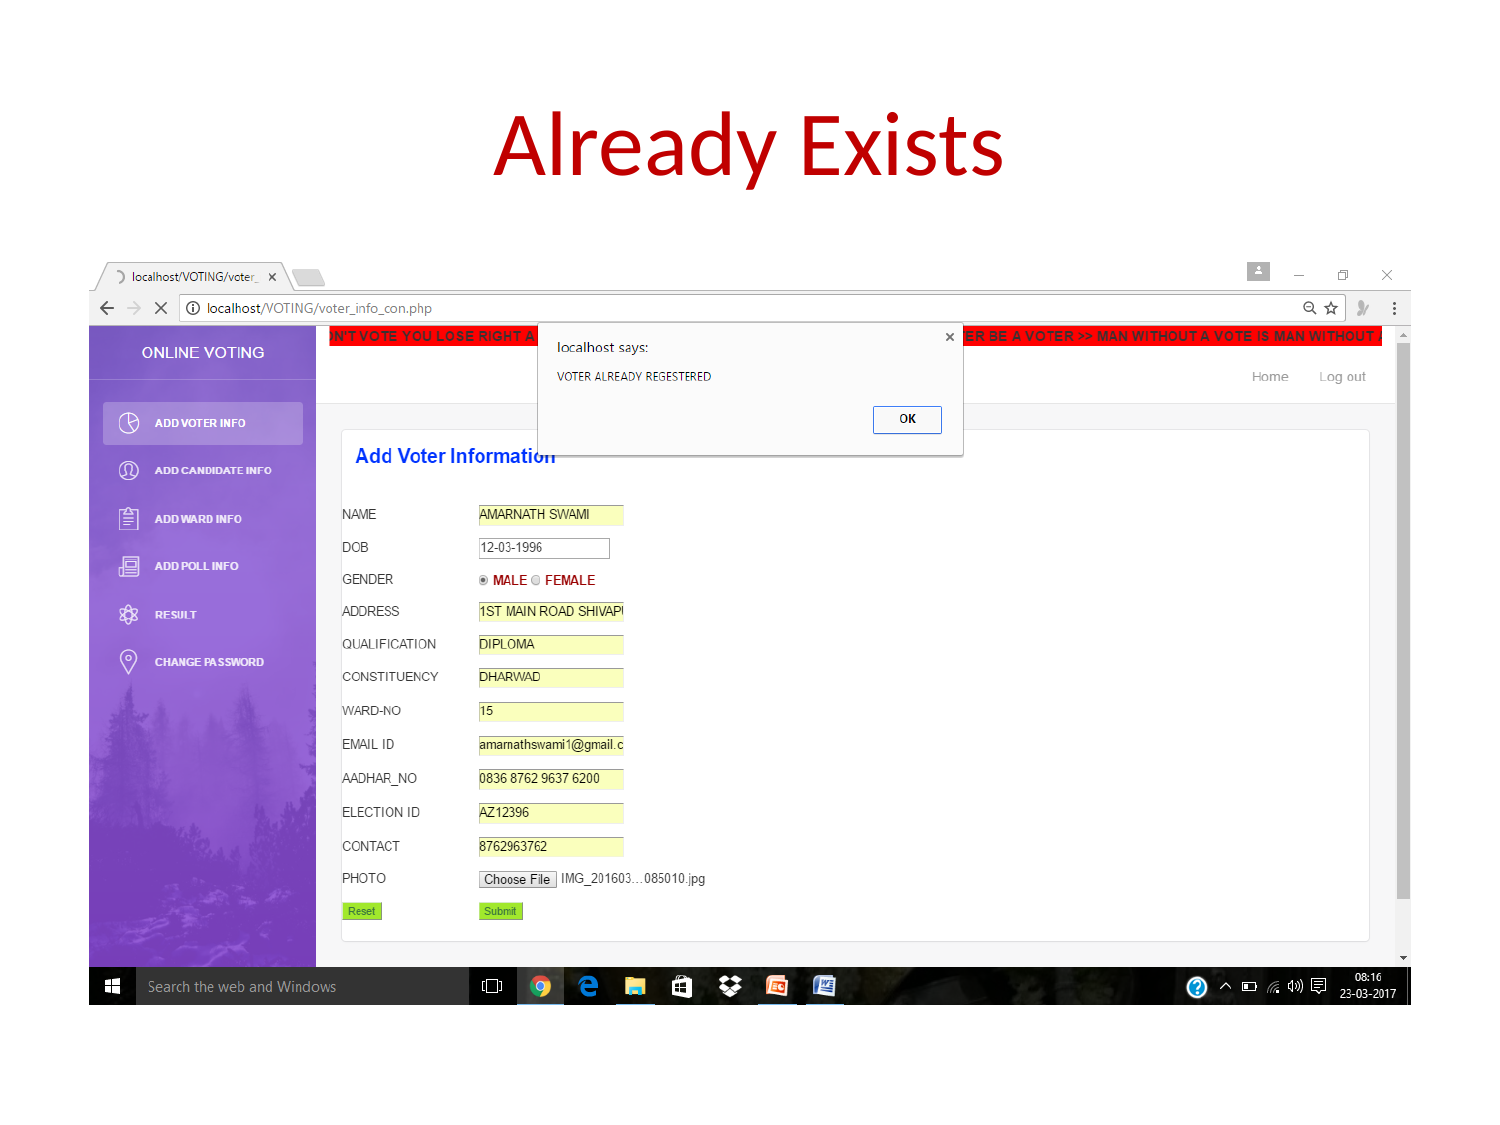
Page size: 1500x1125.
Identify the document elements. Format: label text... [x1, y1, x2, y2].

title Already Exists [75, 45, 1425, 233]
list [89, 262, 1411, 1006]
